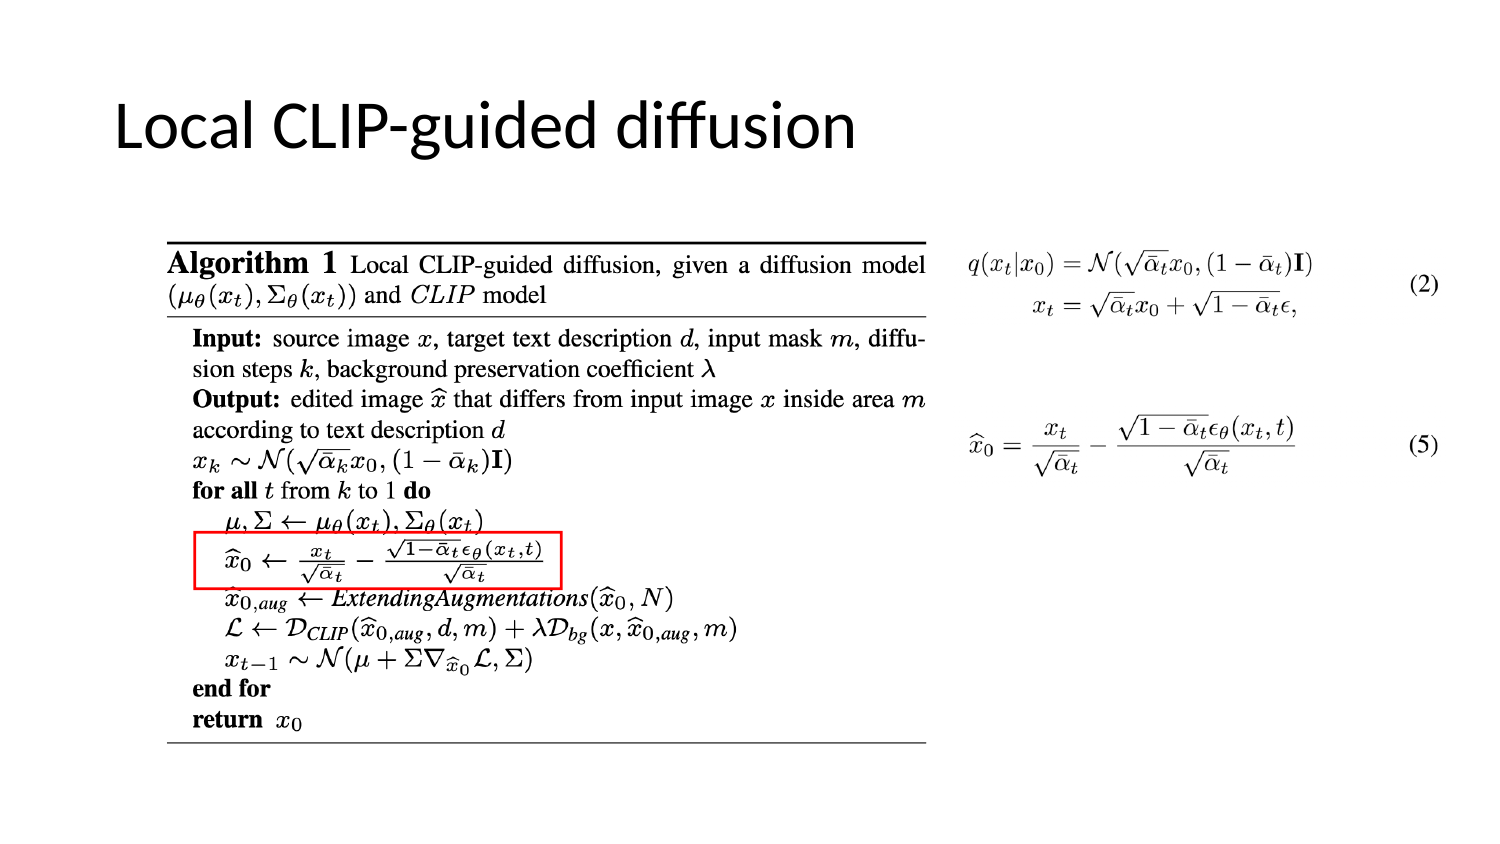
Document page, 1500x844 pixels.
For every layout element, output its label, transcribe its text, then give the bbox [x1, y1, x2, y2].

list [155, 224, 951, 761]
picture [952, 405, 1446, 487]
title Local CLIP-guided diffusion [103, 44, 1397, 208]
picture [952, 246, 1446, 325]
